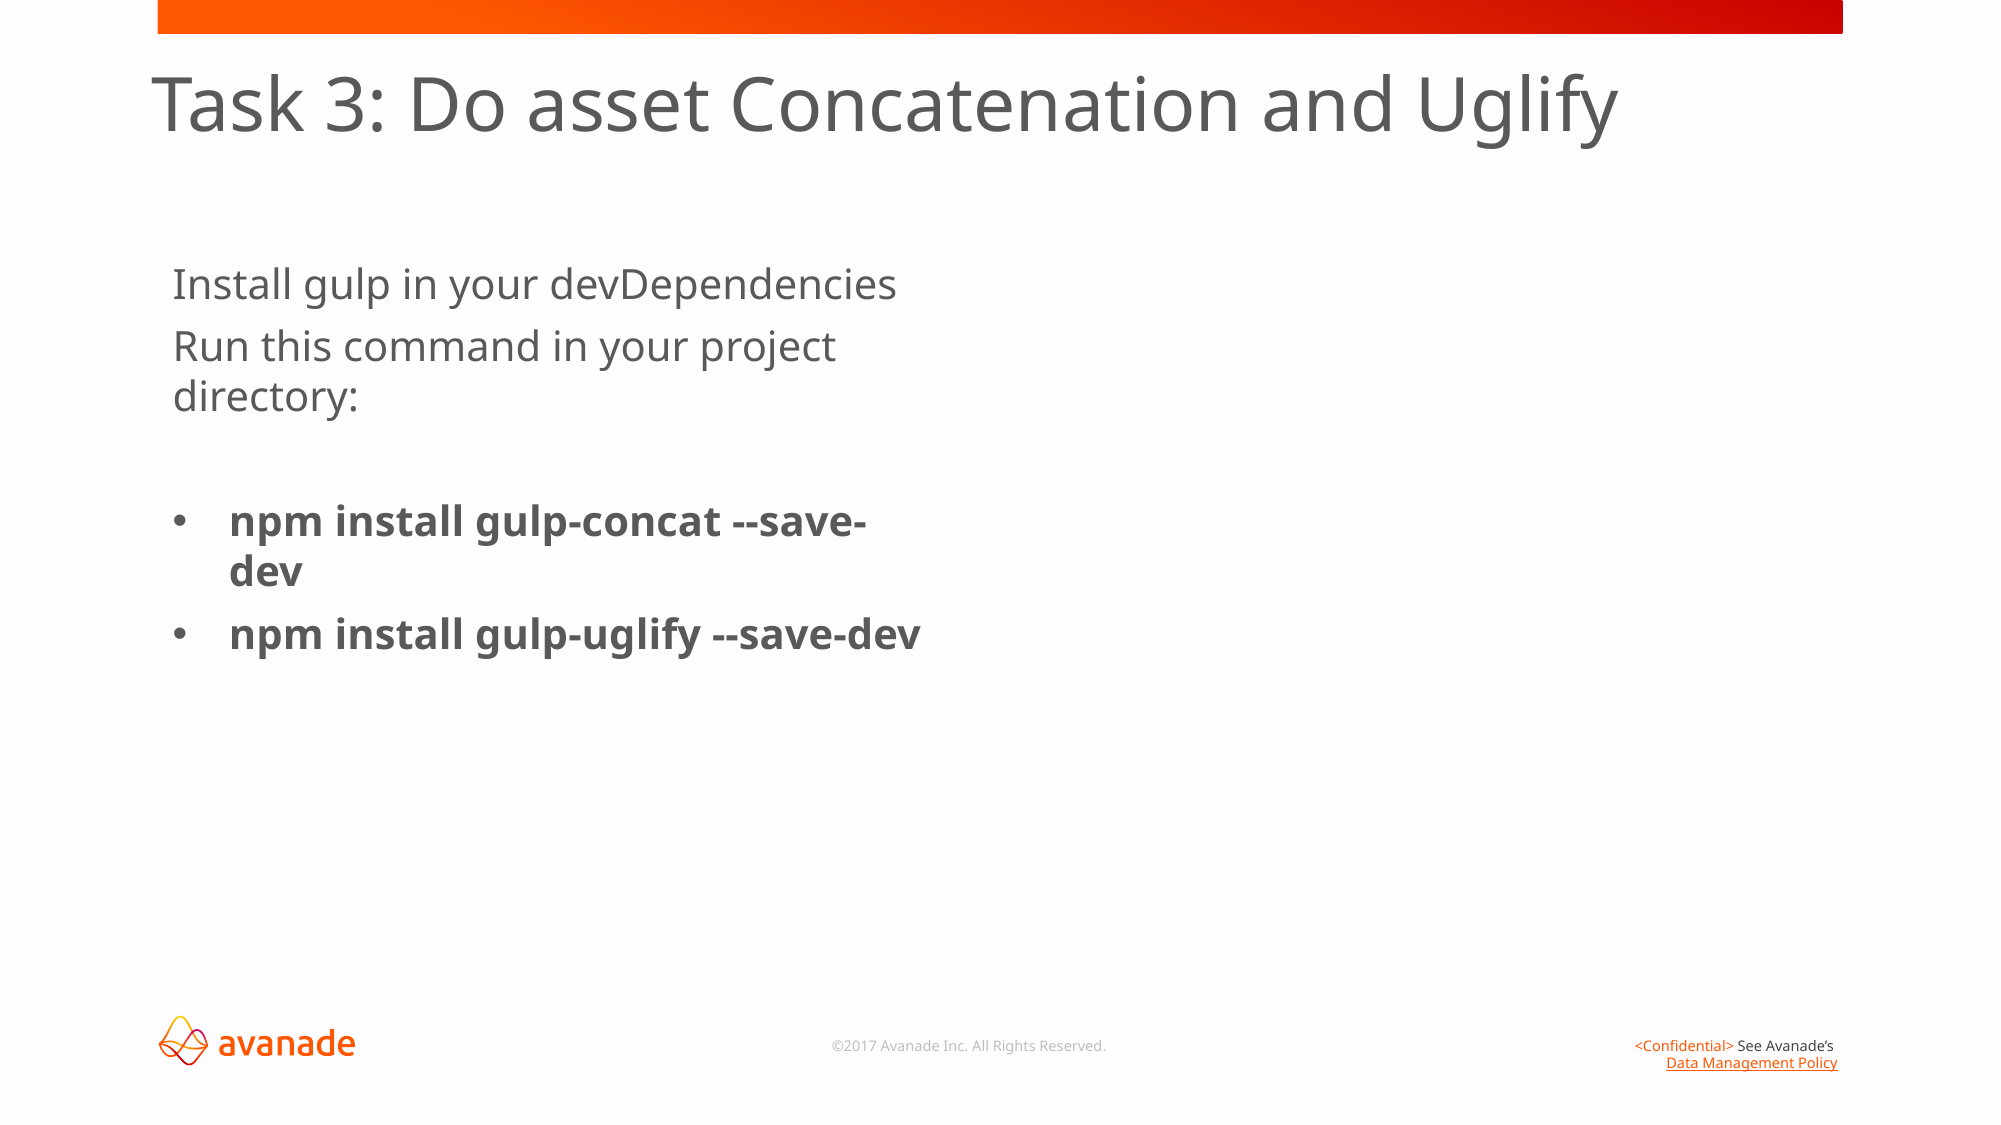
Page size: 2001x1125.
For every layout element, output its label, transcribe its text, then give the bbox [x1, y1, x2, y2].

picture [138, 995, 384, 1086]
title Task 3: Do asset Concatenation and Uglify [136, 59, 1822, 171]
list Install gulp in your devDependencies Run this command in your project directory: npm install gulp-concat --save-dev npm install gulp-uglify --save-dev [157, 249, 954, 853]
